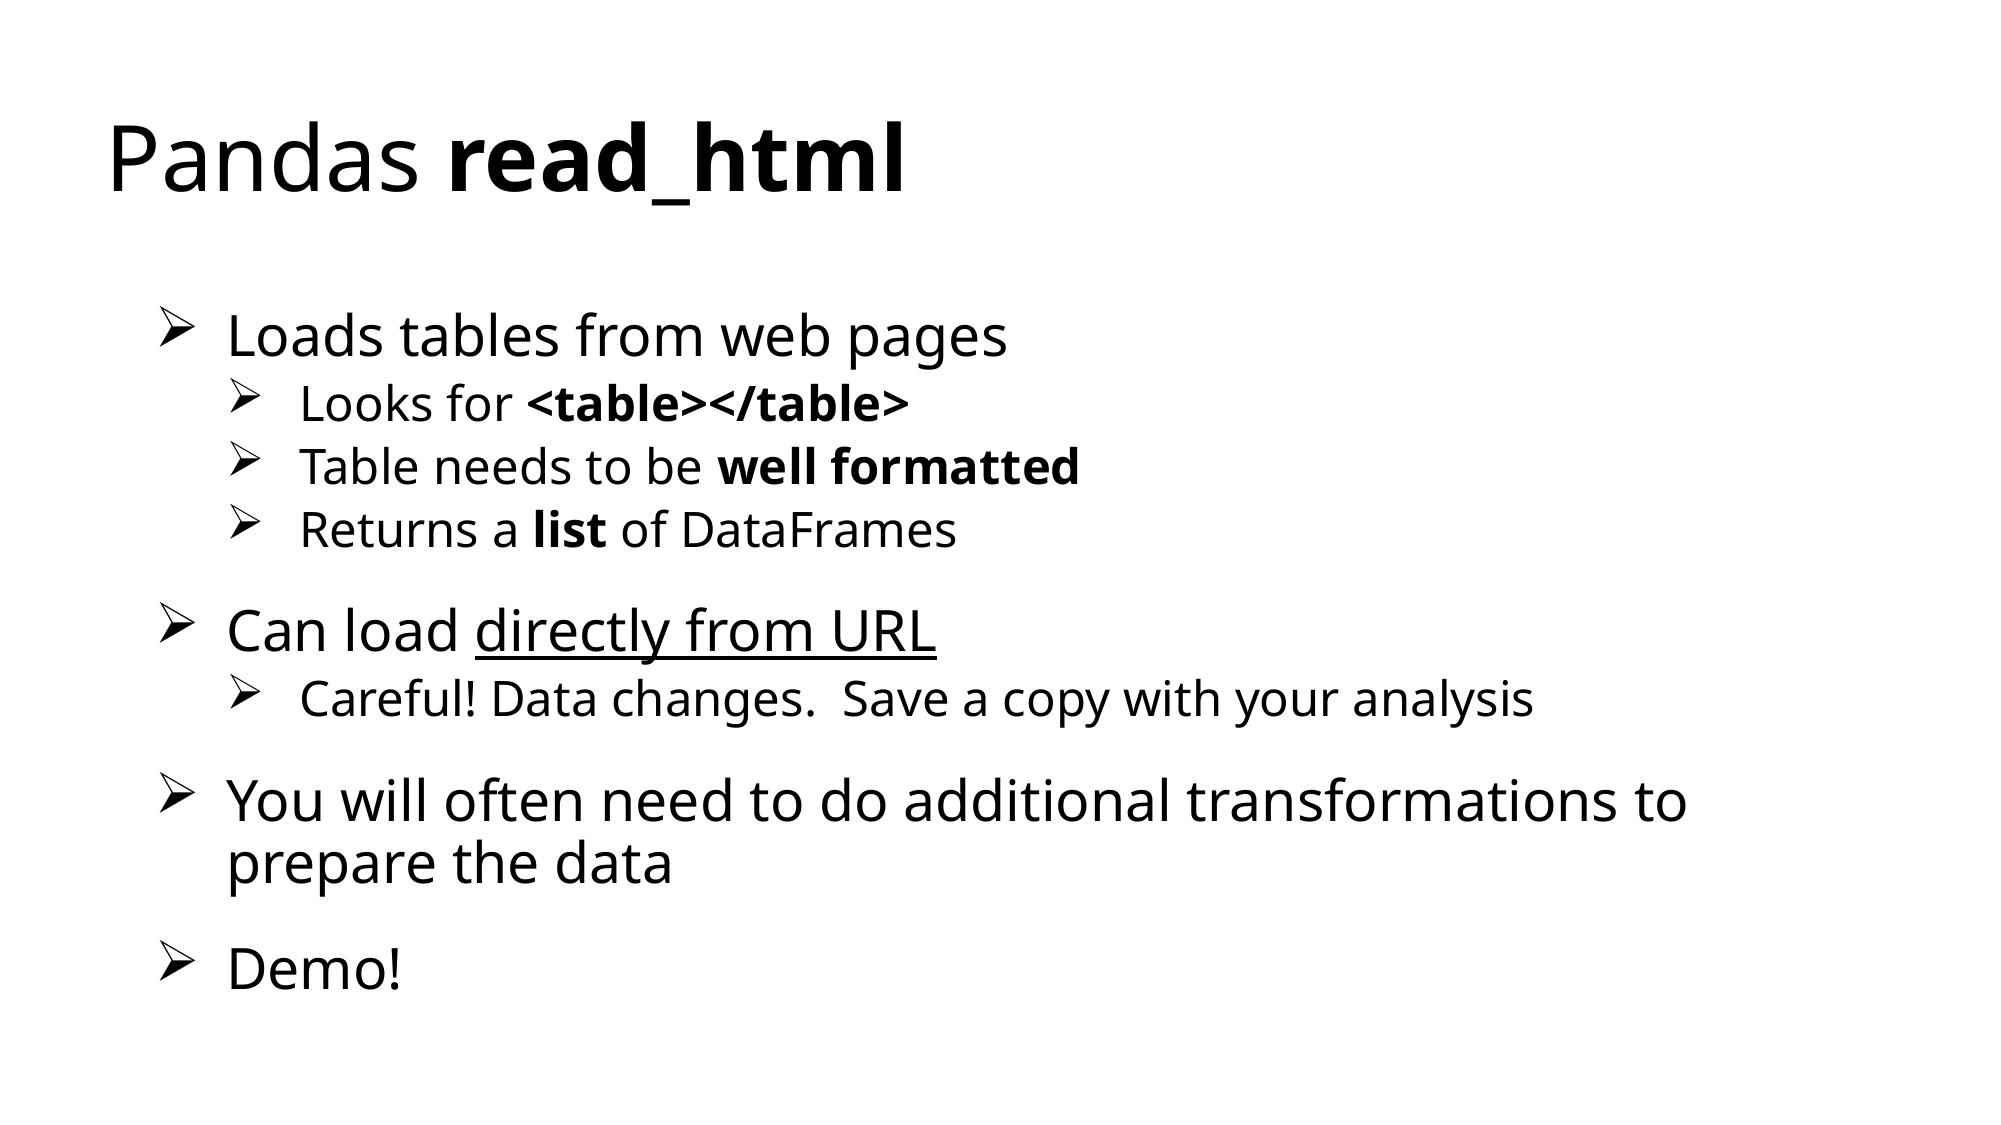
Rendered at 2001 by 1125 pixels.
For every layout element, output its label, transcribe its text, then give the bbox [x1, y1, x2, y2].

list Loads tables from web pages Looks for <table></table> Table needs to be well formatted Returns a list of DataFrames Can load directly from URL Careful! Data changes. Save a copy with your analysis You will often need to do additional transformations to prepare the data Demo! [137, 299, 1863, 1014]
title Pandas read_html [90, 52, 1863, 271]
